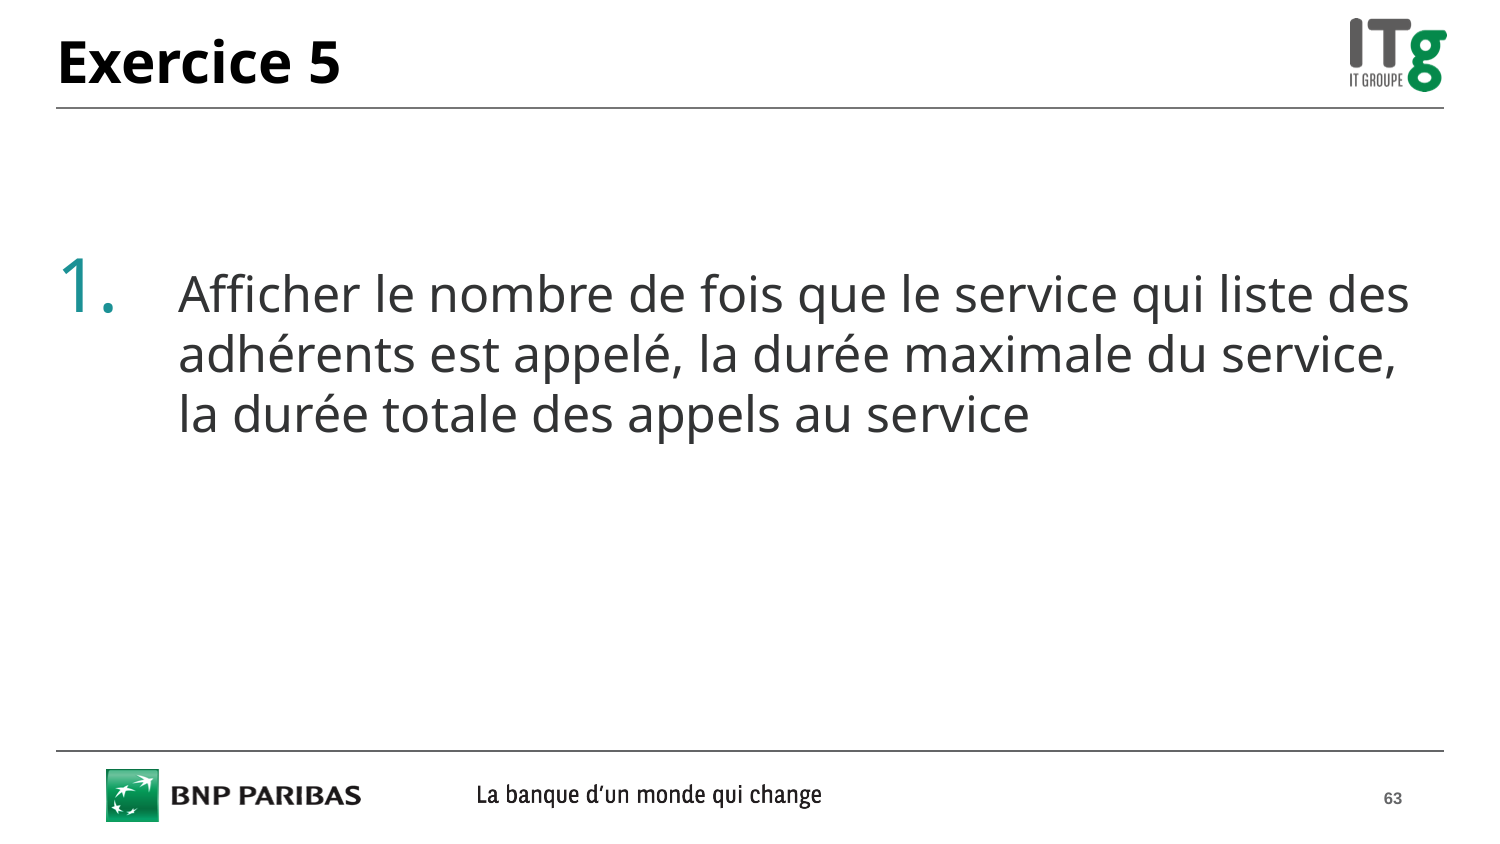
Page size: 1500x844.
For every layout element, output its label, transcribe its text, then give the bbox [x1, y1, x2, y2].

slide_number 63 [1372, 786, 1403, 810]
picture [478, 784, 821, 809]
text_box Afficher le nombre de fois que le service qui liste des adhérents est appelé, la durée maximale du service, la durée totale des appels au service [41, 126, 1429, 718]
picture [106, 769, 361, 822]
title Exercice 5 [56, 14, 1444, 106]
